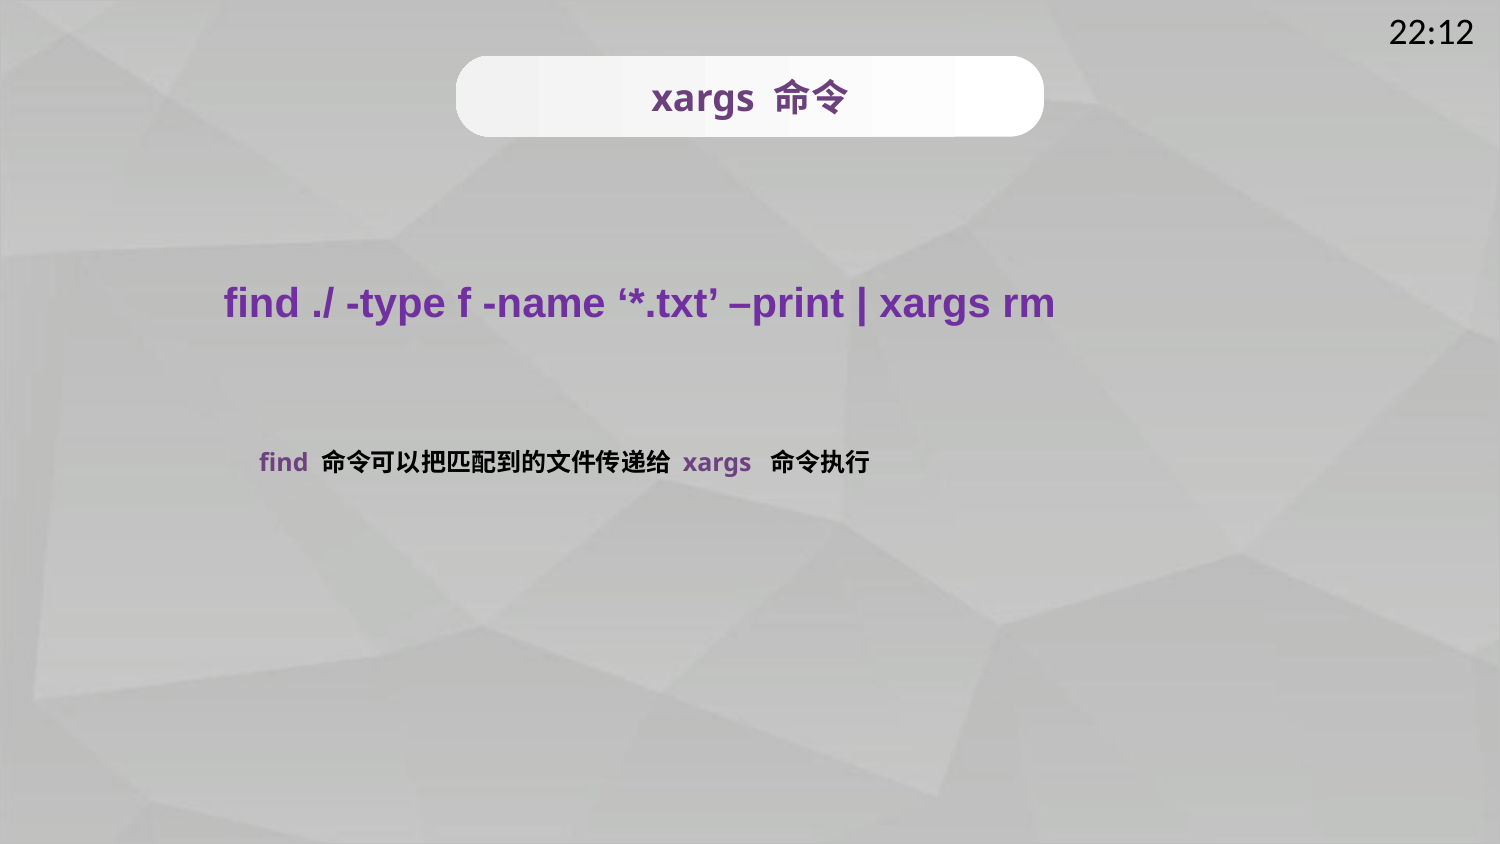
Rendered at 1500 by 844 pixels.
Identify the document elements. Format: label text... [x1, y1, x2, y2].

text_box find ./ -type f -name ‘*.txt’ –print | xargs rm [208, 268, 1332, 334]
picture [1, 1, 1499, 843]
text_box find 命令可以把匹配到的文件传递给 xargs 命令执行 [244, 439, 1256, 484]
text_box xargs 命令 [454, 54, 1046, 138]
